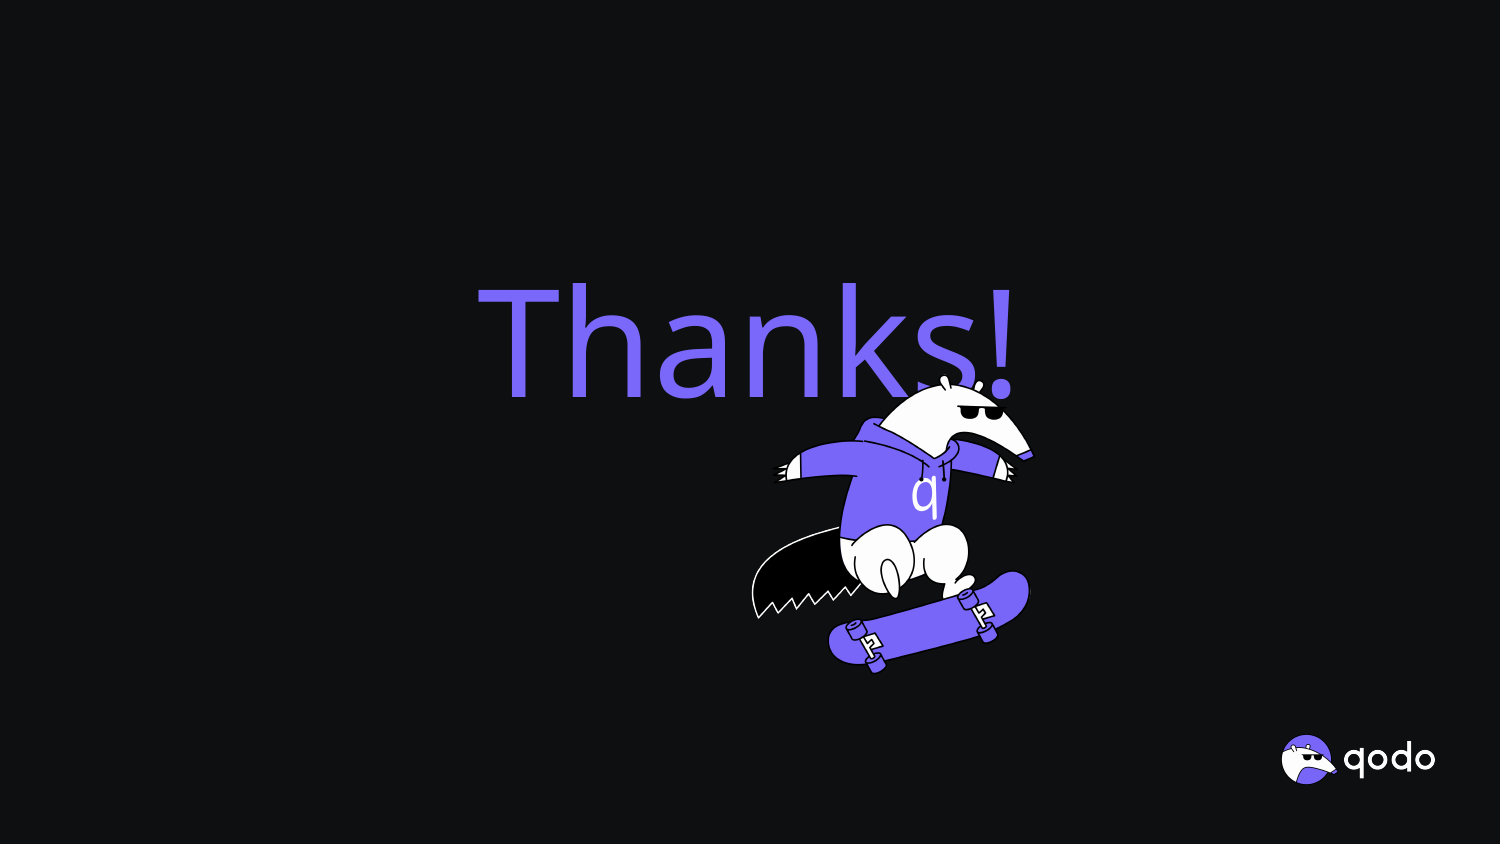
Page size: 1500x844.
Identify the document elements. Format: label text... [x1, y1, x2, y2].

picture [723, 355, 1051, 698]
picture [1281, 734, 1435, 785]
text_box Thanks! [396, 239, 1104, 436]
